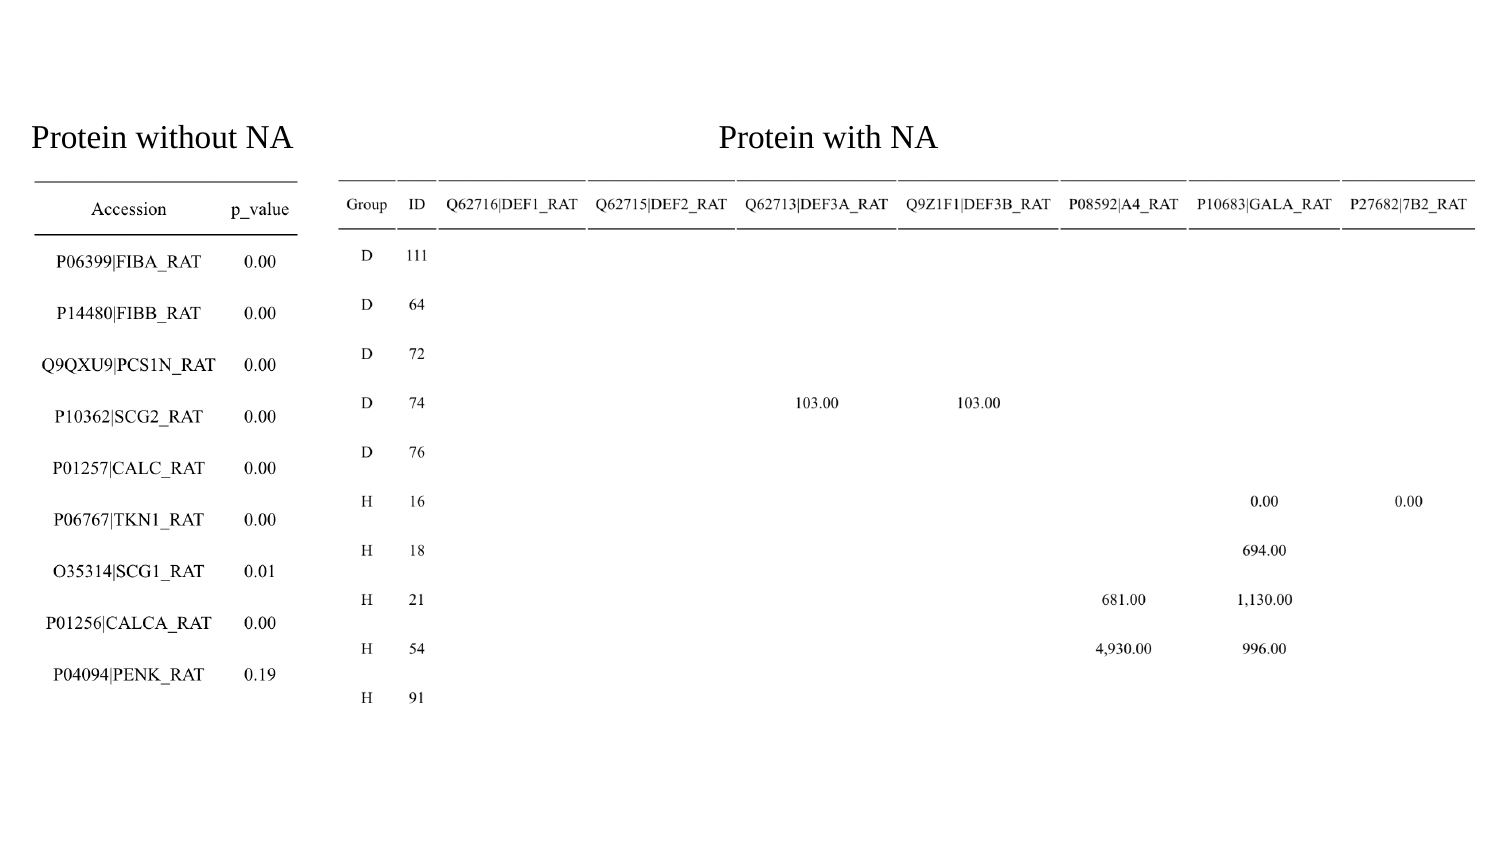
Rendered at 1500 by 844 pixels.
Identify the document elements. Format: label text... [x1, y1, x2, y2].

text_box Protein without NA [16, 100, 451, 169]
picture [16, 156, 1492, 719]
text_box Protein with NA [703, 100, 1157, 169]
